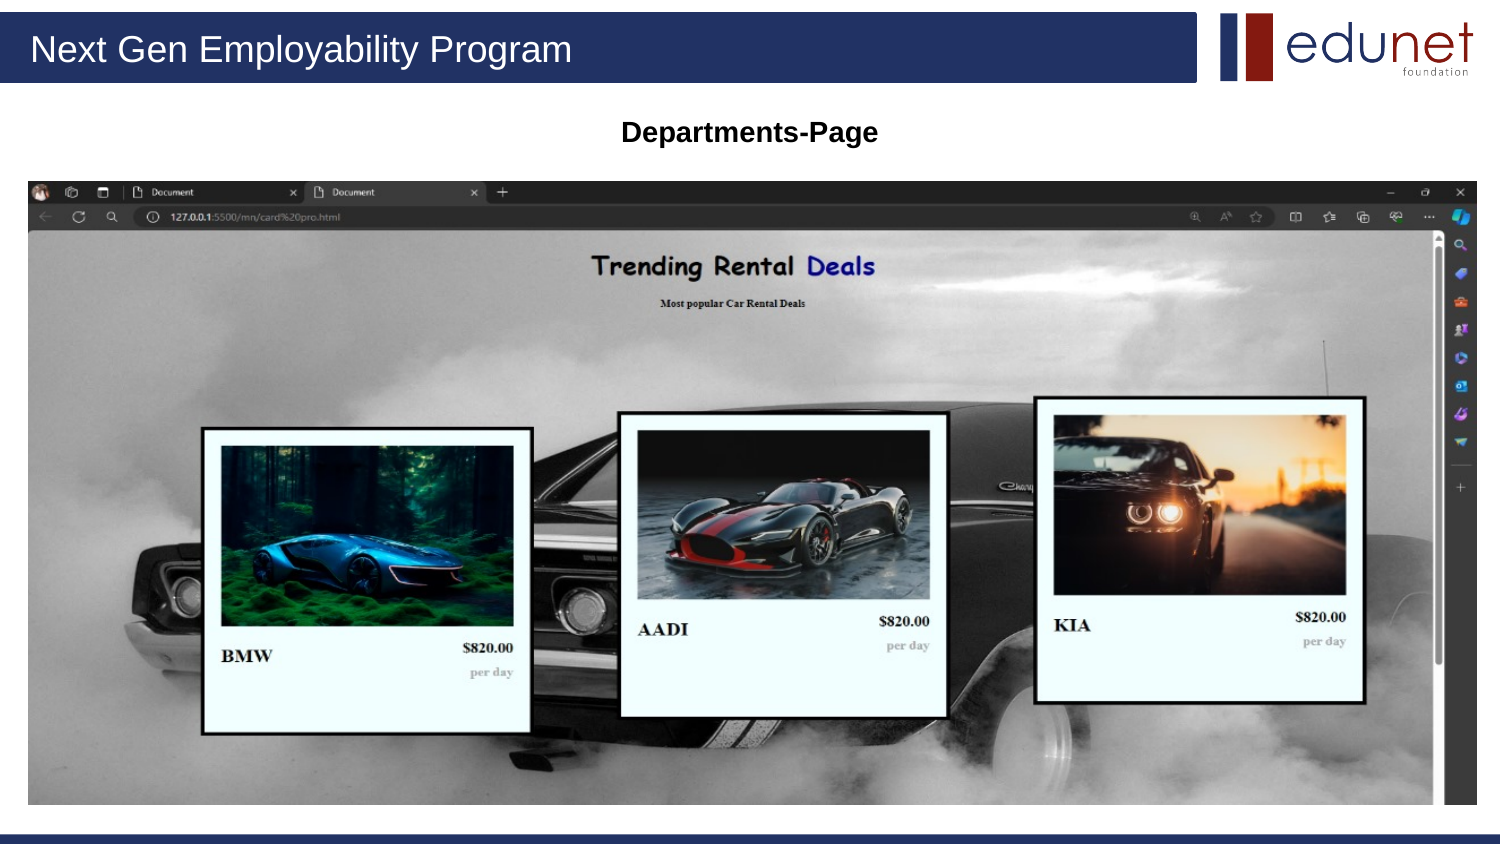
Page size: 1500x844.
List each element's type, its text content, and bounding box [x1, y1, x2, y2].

picture [27, 181, 1478, 806]
title Departments-Page [103, 79, 1397, 180]
picture [1279, 14, 1482, 83]
